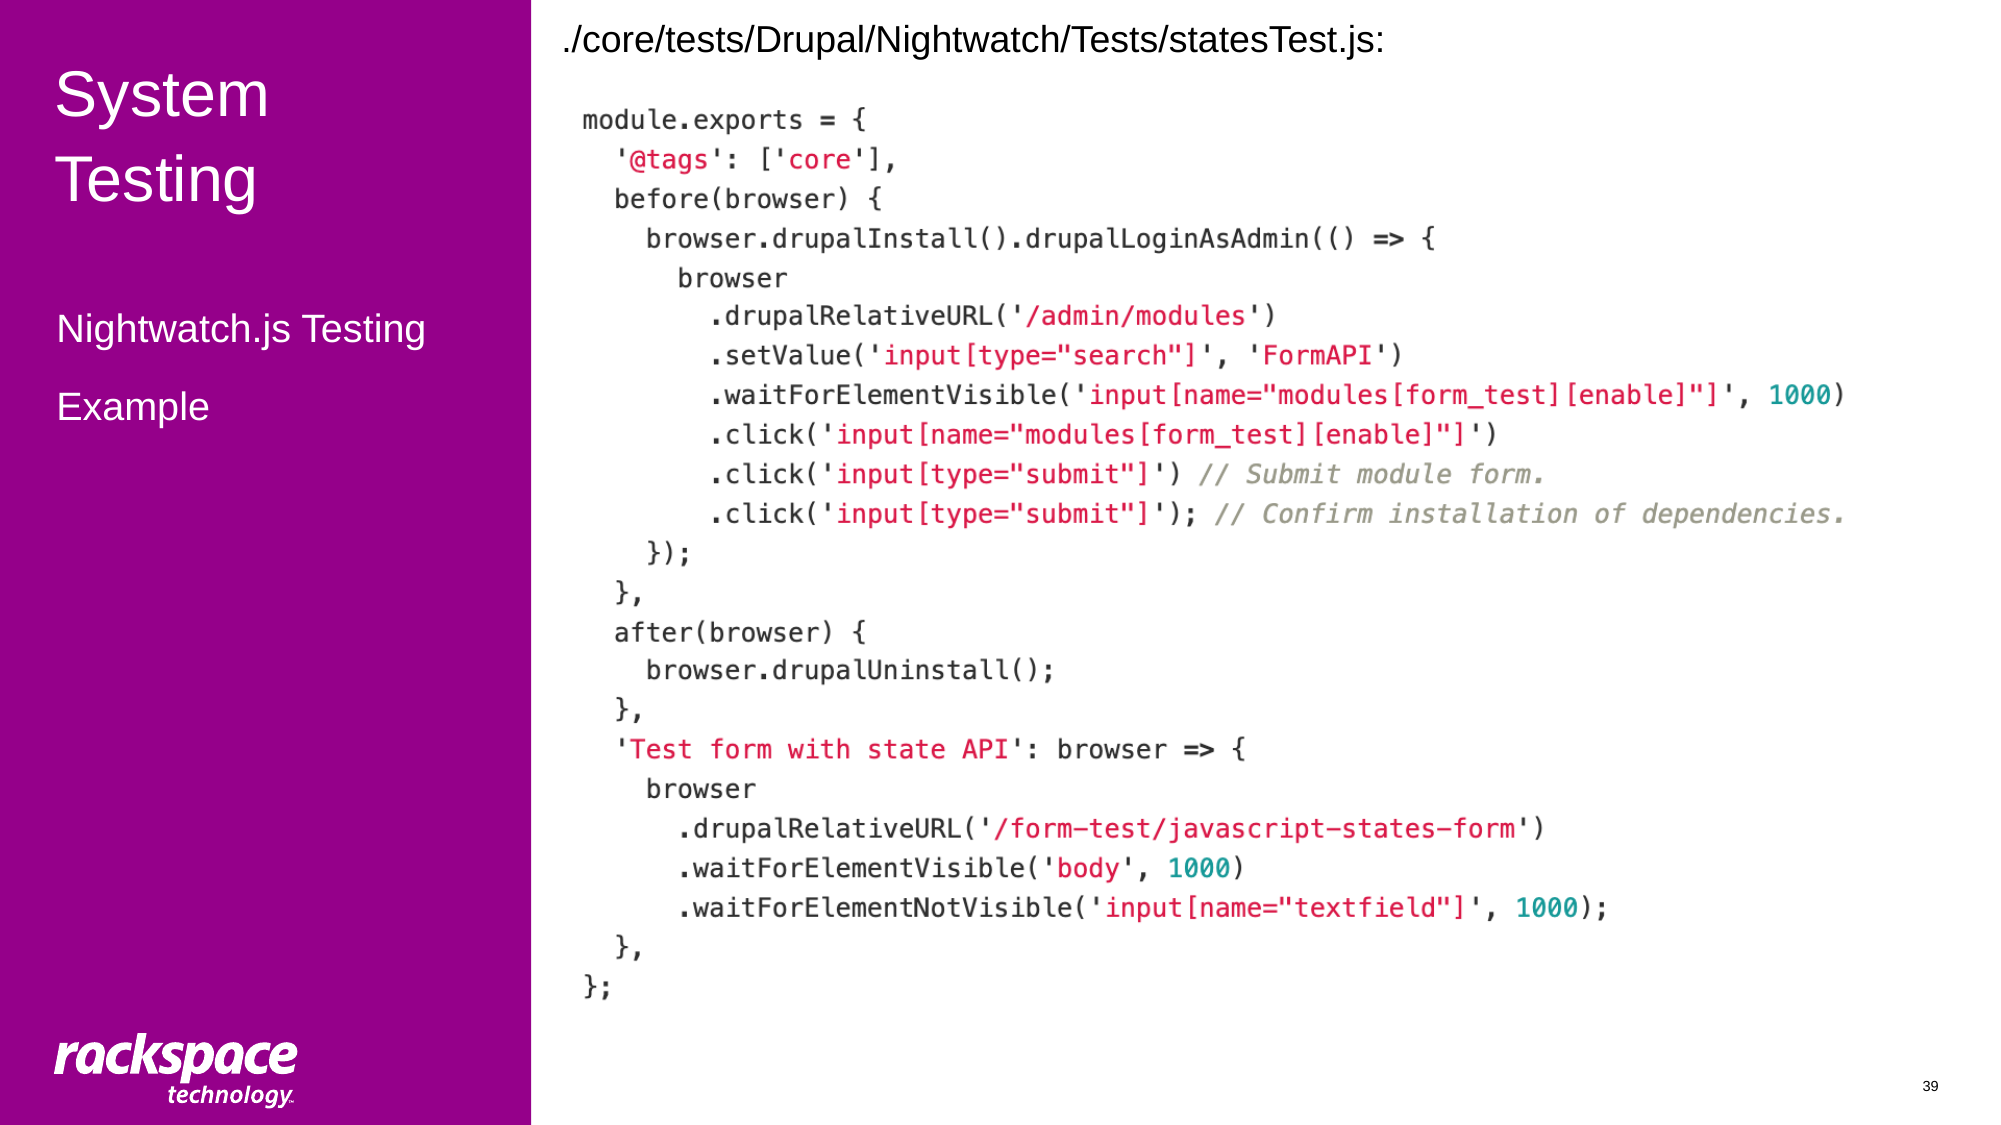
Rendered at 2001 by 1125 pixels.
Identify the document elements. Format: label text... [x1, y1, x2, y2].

slide_number 39 [1837, 1065, 1939, 1104]
list Nightwatch.js Testing Example [56, 302, 485, 490]
text_box ./core/tests/Drupal/Nightwatch/Tests/statesTest.js: [531, 15, 1939, 111]
picture [566, 106, 1904, 1019]
title System Testing [54, 43, 486, 296]
